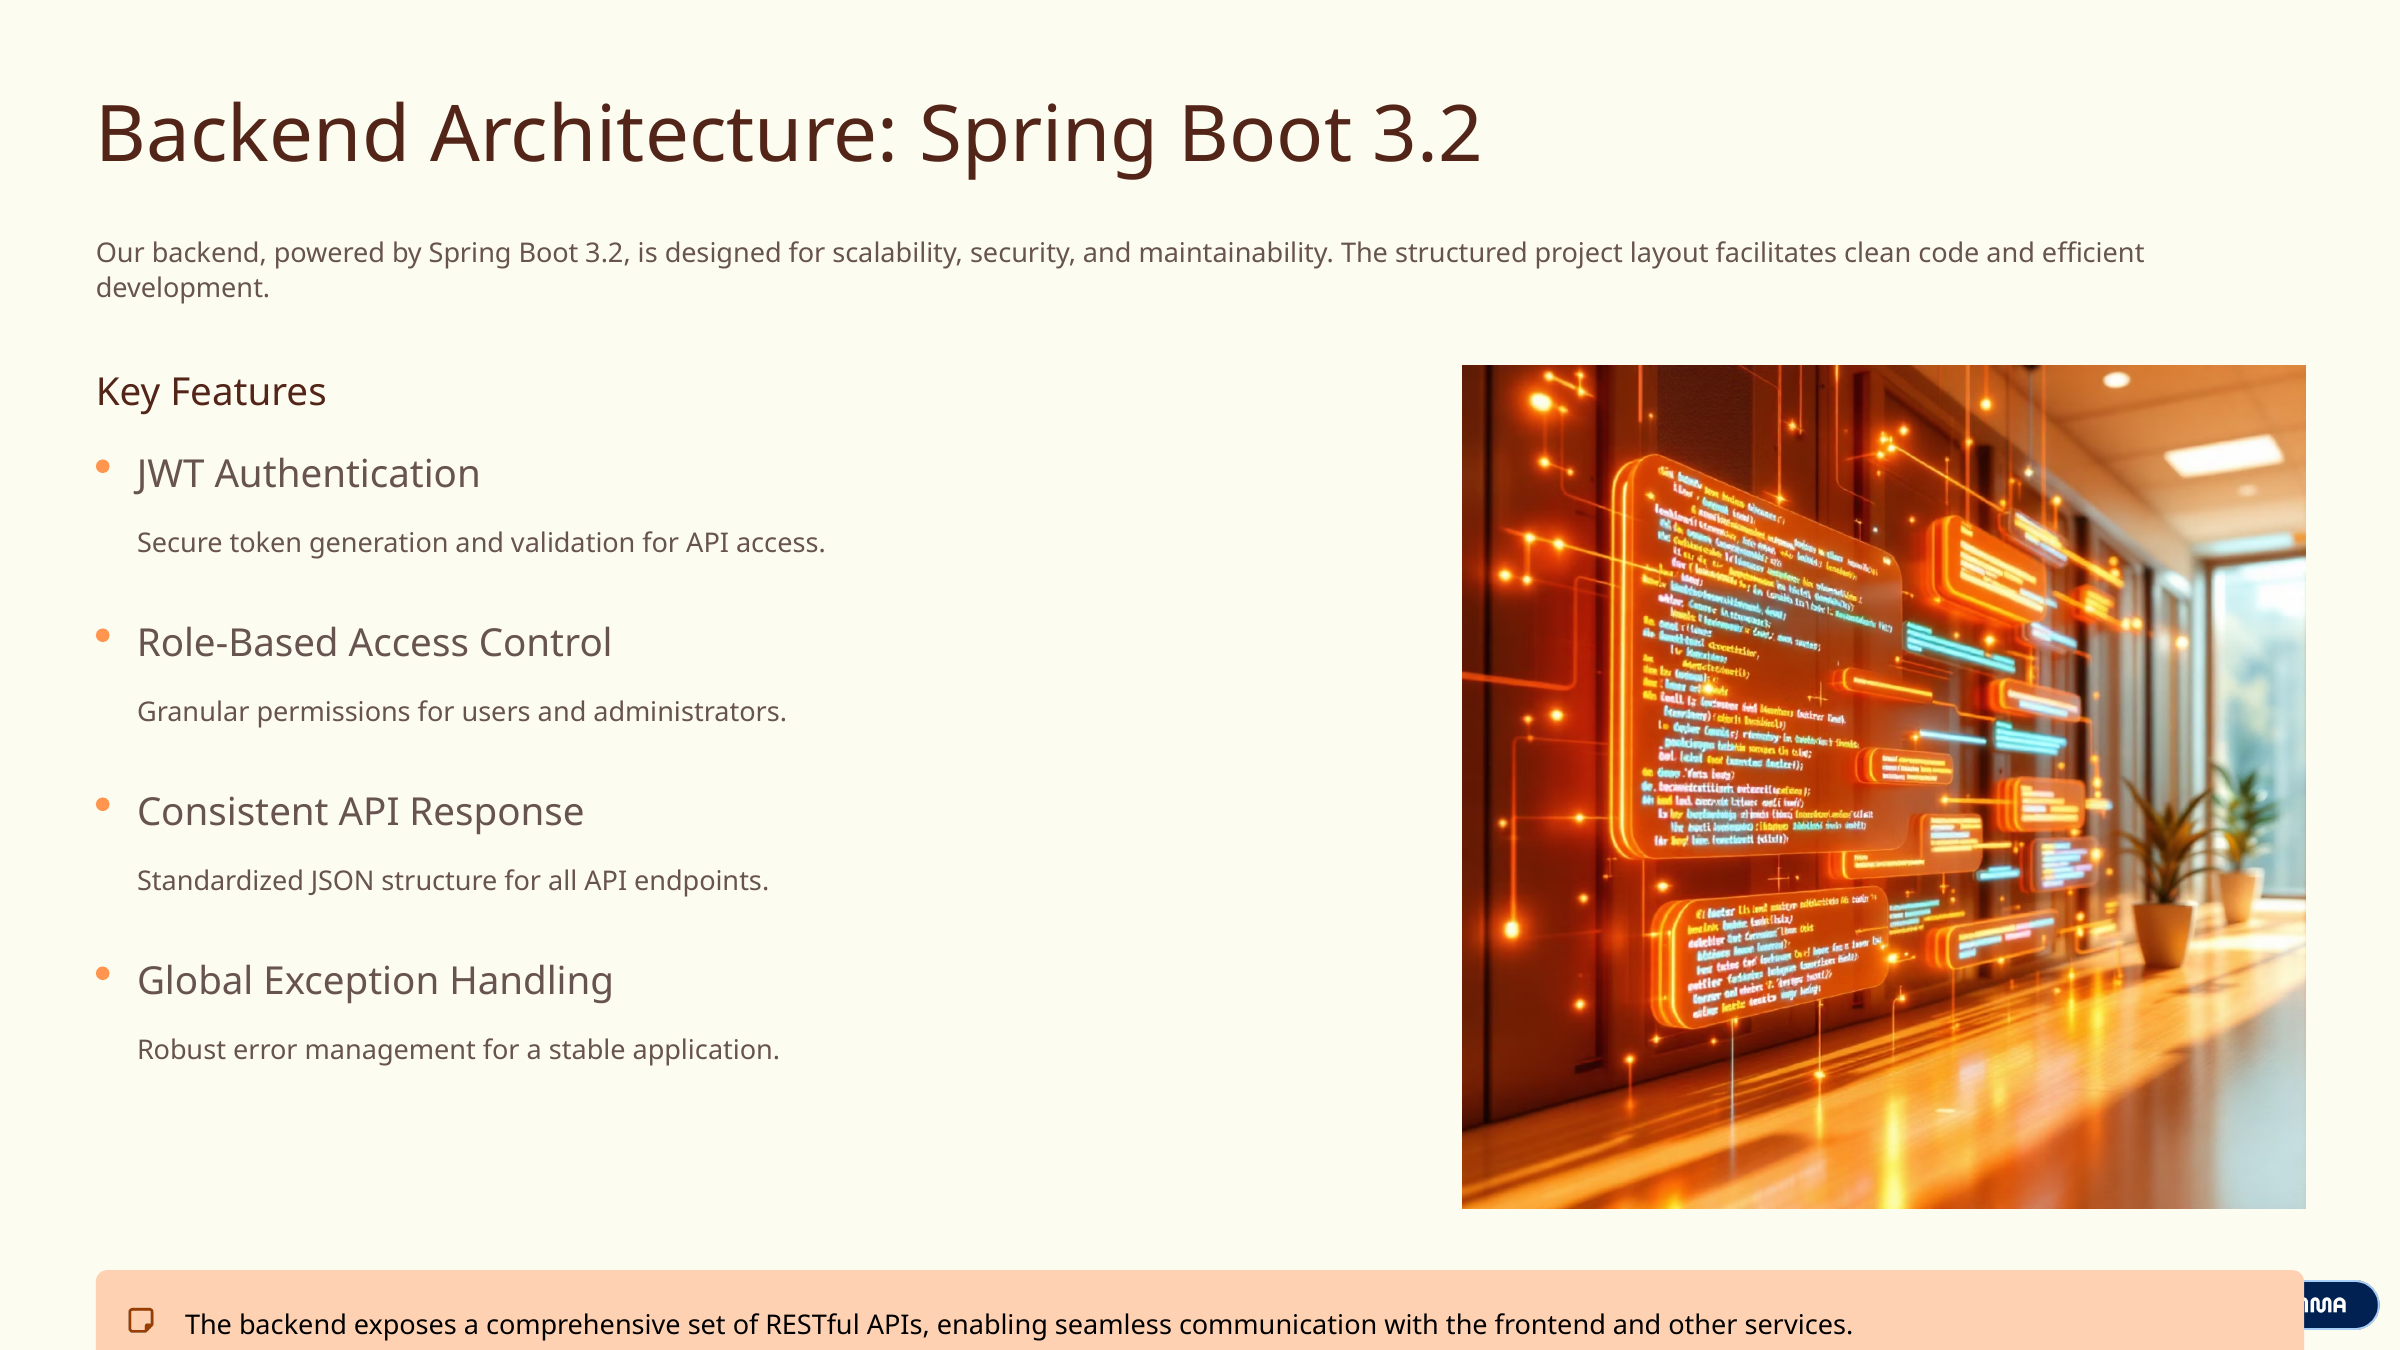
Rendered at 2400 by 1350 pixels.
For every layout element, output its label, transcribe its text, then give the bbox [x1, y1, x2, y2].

text_box Our backend, powered by Spring Boot 3.2, is designed for scalability, security, and maintainability. The structured project layout facilitates clean code and efficient development. [95, 232, 2304, 304]
picture [1462, 365, 2306, 1209]
text_box JWT Authentication [136, 444, 531, 496]
text_box Role-Based Access Control [136, 613, 609, 665]
text_box Consistent API Response [137, 782, 565, 834]
picture [123, 1306, 158, 1335]
text_box [95, 797, 110, 812]
text_box [95, 1270, 2305, 1350]
text_box Granular permissions for users and administrators. [137, 691, 1395, 728]
text_box Standardized JSON structure for all API endpoints. [137, 860, 1395, 897]
text_box [95, 459, 110, 474]
text_box The backend exposes a comprehensive set of RESTful APIs, enabling seamless communication with the frontend and other services. [184, 1304, 2277, 1341]
text_box [95, 966, 110, 981]
picture [2299, 1271, 2389, 1339]
text_box Secure token generation and validation for API access. [137, 522, 1395, 559]
text_box Backend Architecture: Spring Boot 3.2 [95, 75, 1445, 178]
text_box [95, 628, 110, 643]
text_box Key Features [95, 362, 490, 414]
text_box Robust error management for a stable application. [137, 1029, 1395, 1066]
text_box Global Exception Handling [137, 951, 611, 1003]
